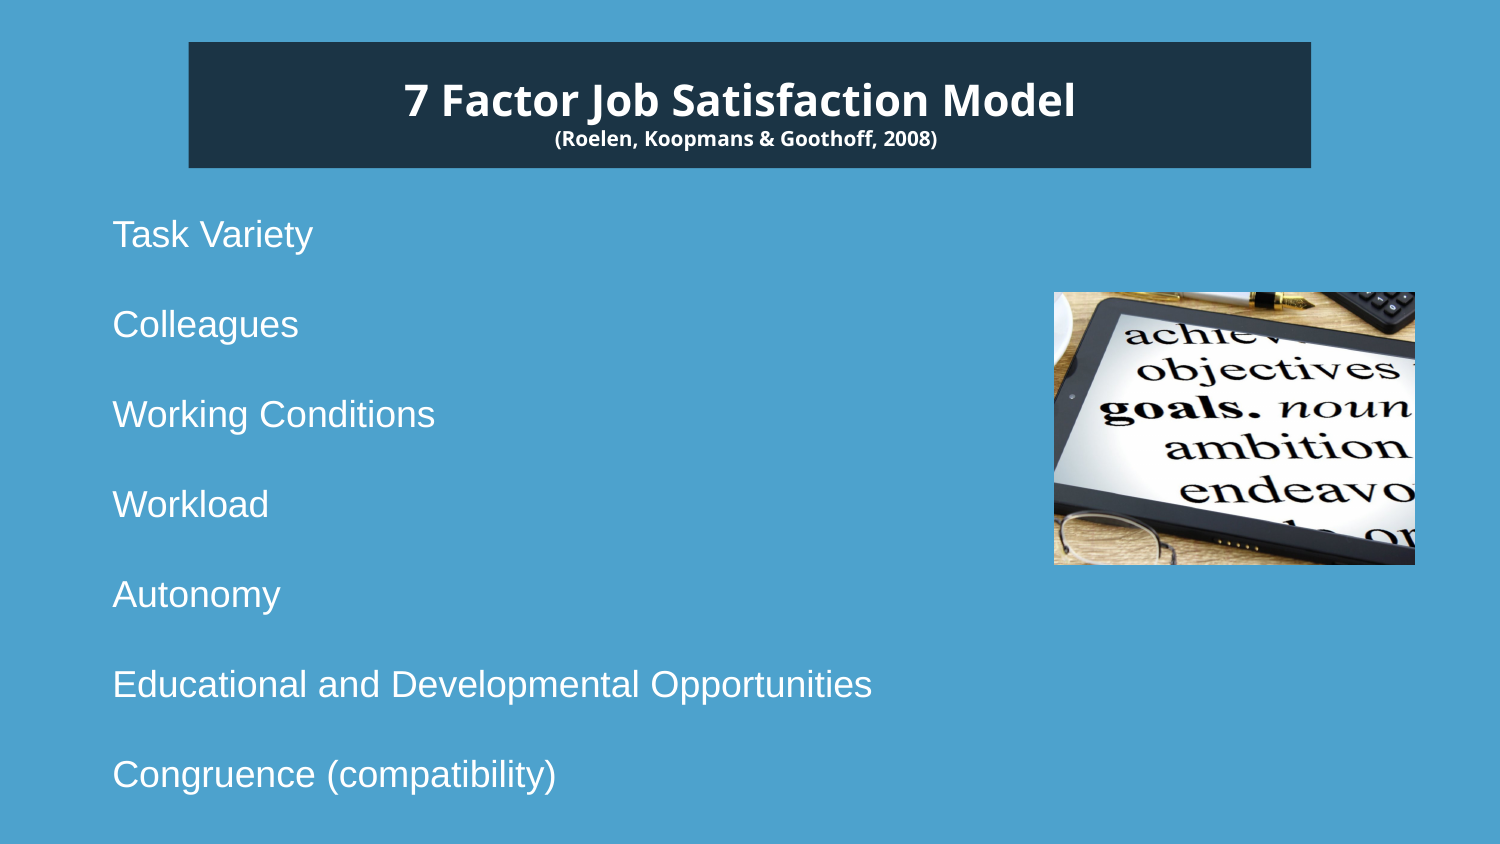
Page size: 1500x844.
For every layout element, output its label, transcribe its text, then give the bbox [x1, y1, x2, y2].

text_box Task Variety Colleagues Working Conditions Workload Autonomy Educational and Developmental Opportunities Congruence (compatibility) [97, 194, 961, 810]
text_box [188, 42, 1312, 169]
text_box 7 Factor Job Satisfaction Model (Roelen, Koopmans & Goothoff, 2008) [203, 58, 1290, 169]
picture [1054, 291, 1416, 565]
